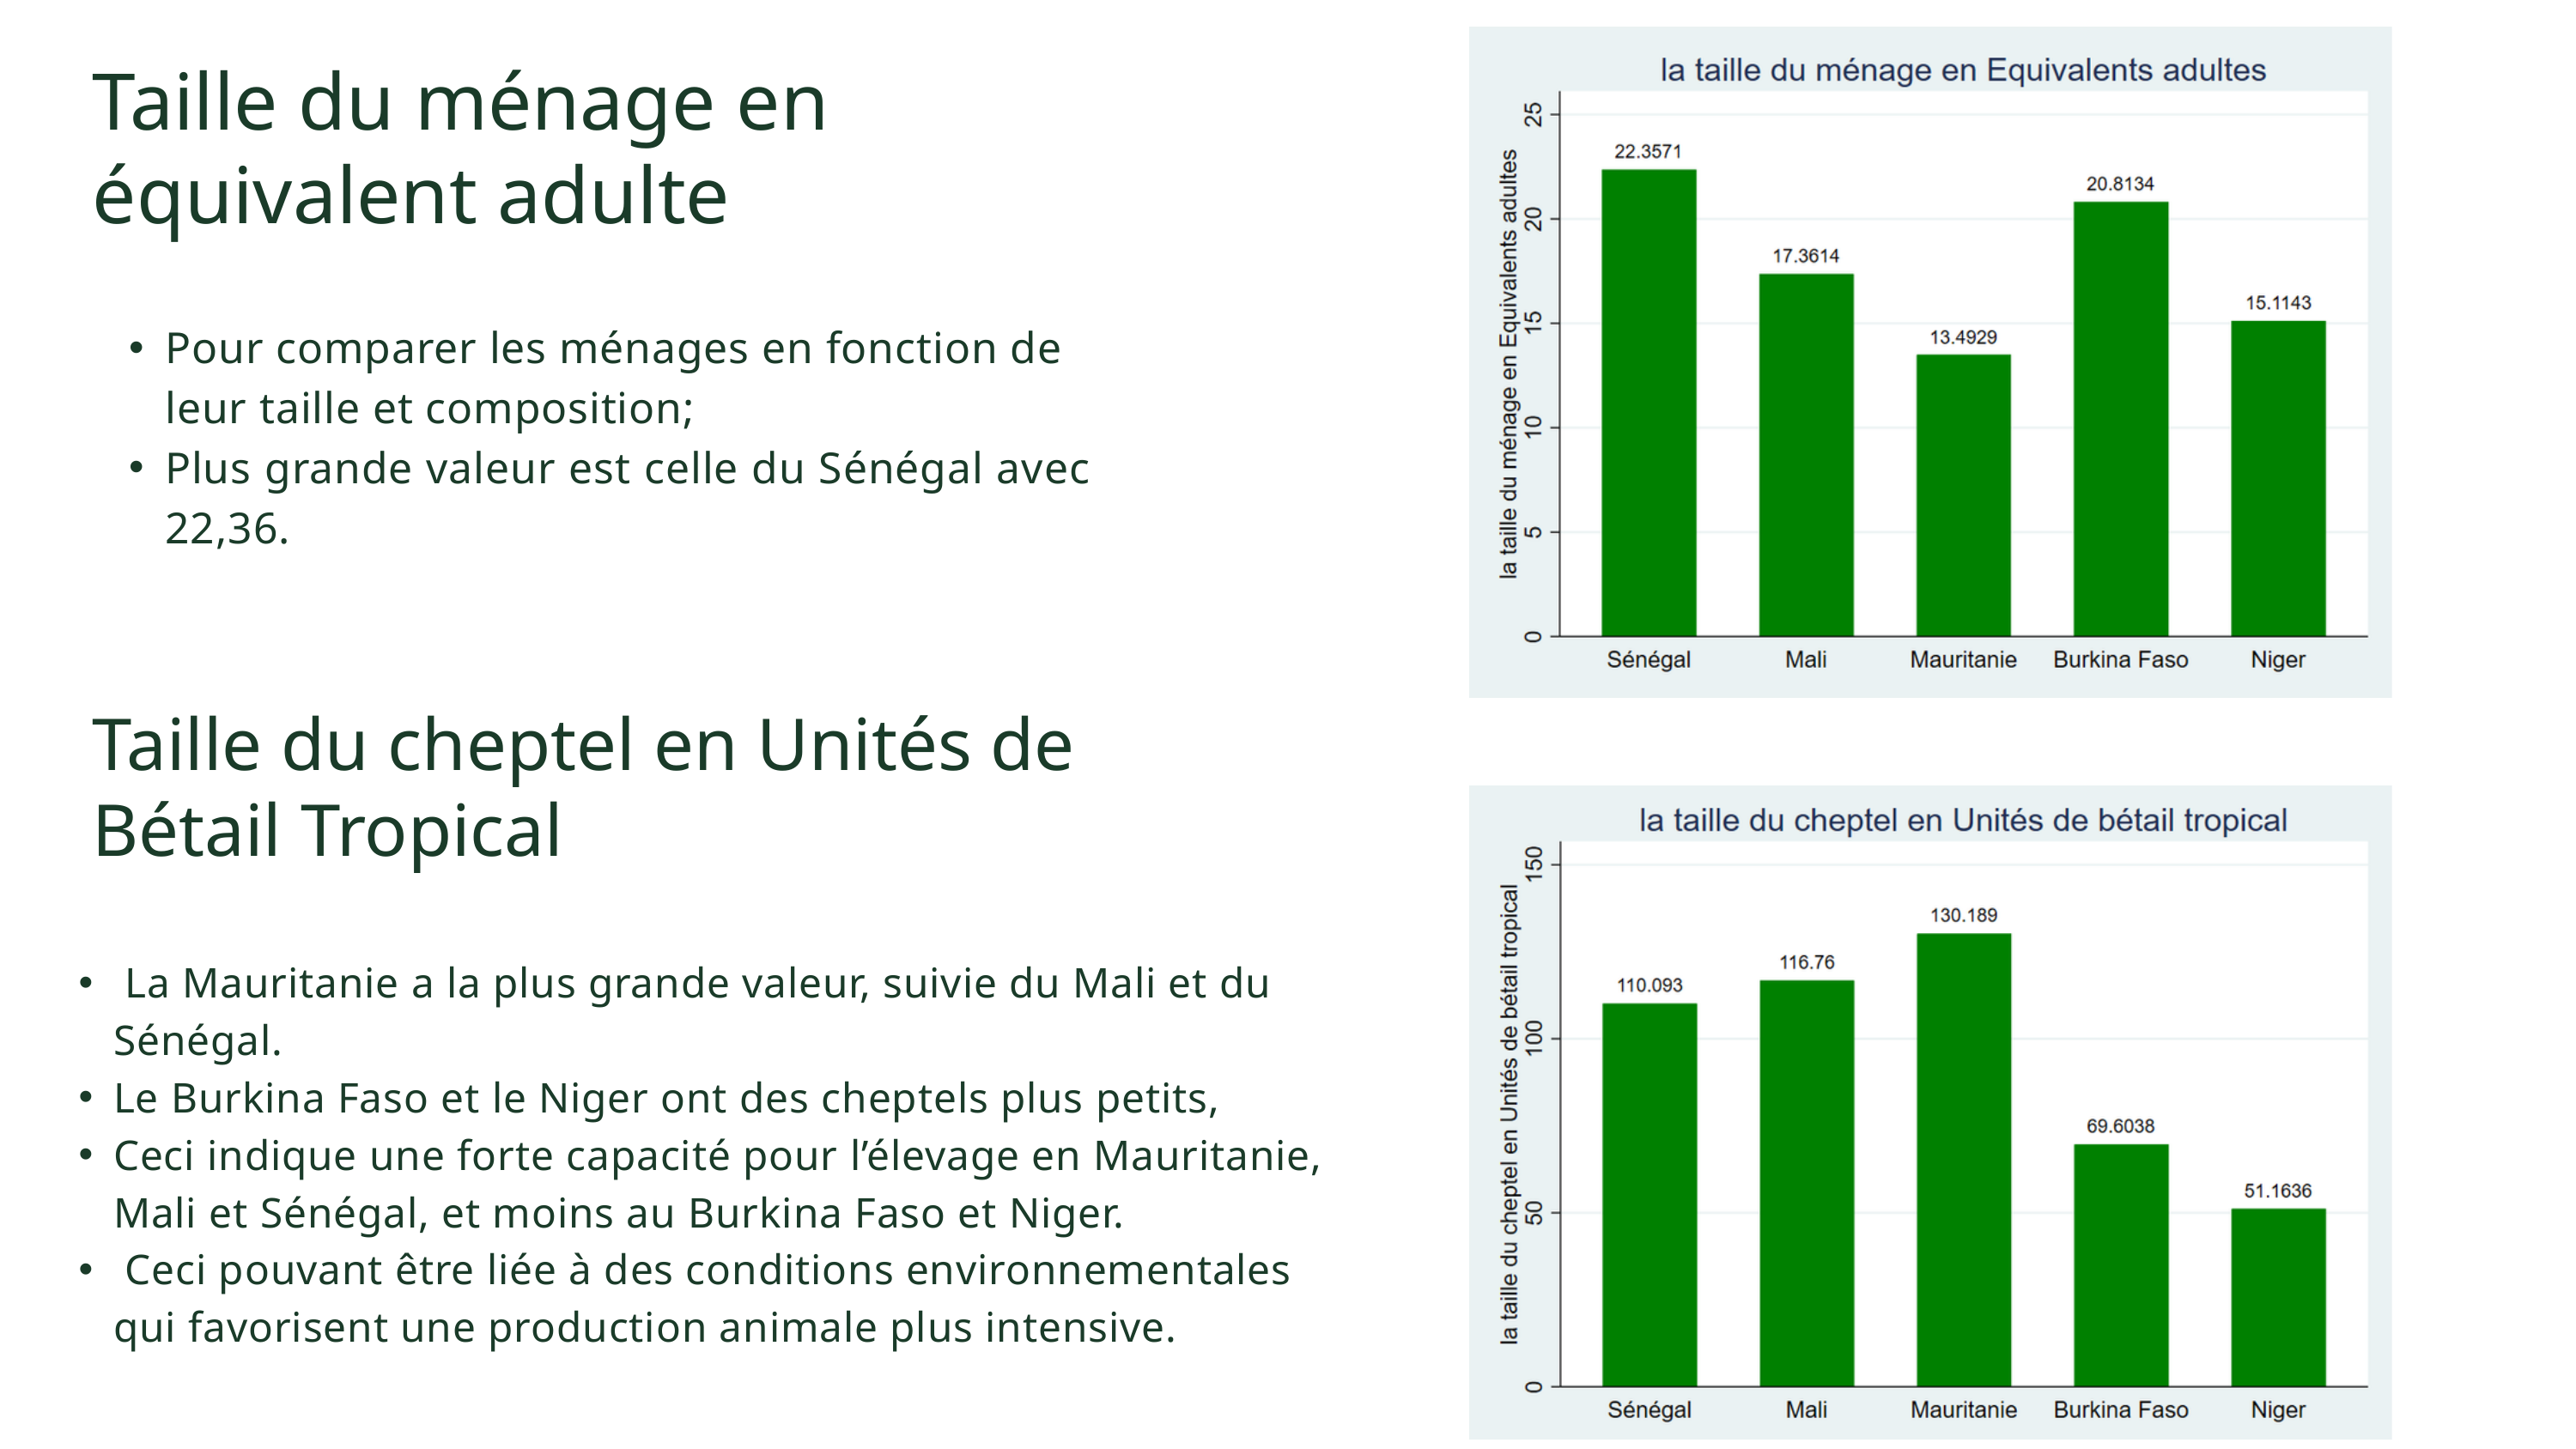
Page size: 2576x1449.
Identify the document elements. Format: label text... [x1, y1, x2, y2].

text_box Taille du ménage en équivalent adulte [92, 52, 1025, 239]
text_box La Mauritanie a la plus grande valeur, suivie du Mali et du Sénégal. Le Burkina Faso et le Niger ont des cheptels plus petits, Ceci indique une forte capacité pour l’élevage en Mauritanie, Mali et Sénégal, et moins au Burkina Faso et Niger. Ceci pouvant être liée à des conditions environnementales qui favorisent une production animale plus intensive. [44, 888, 1364, 1408]
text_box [1468, 785, 2392, 1440]
text_box Taille du cheptel en Unités de Bétail Tropical [92, 699, 1093, 871]
text_box Pour comparer les ménages en fonction de leur taille et composition; Plus grande valeur est celle du Sénégal avec 22,36. [92, 312, 1093, 612]
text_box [1468, 27, 2392, 699]
